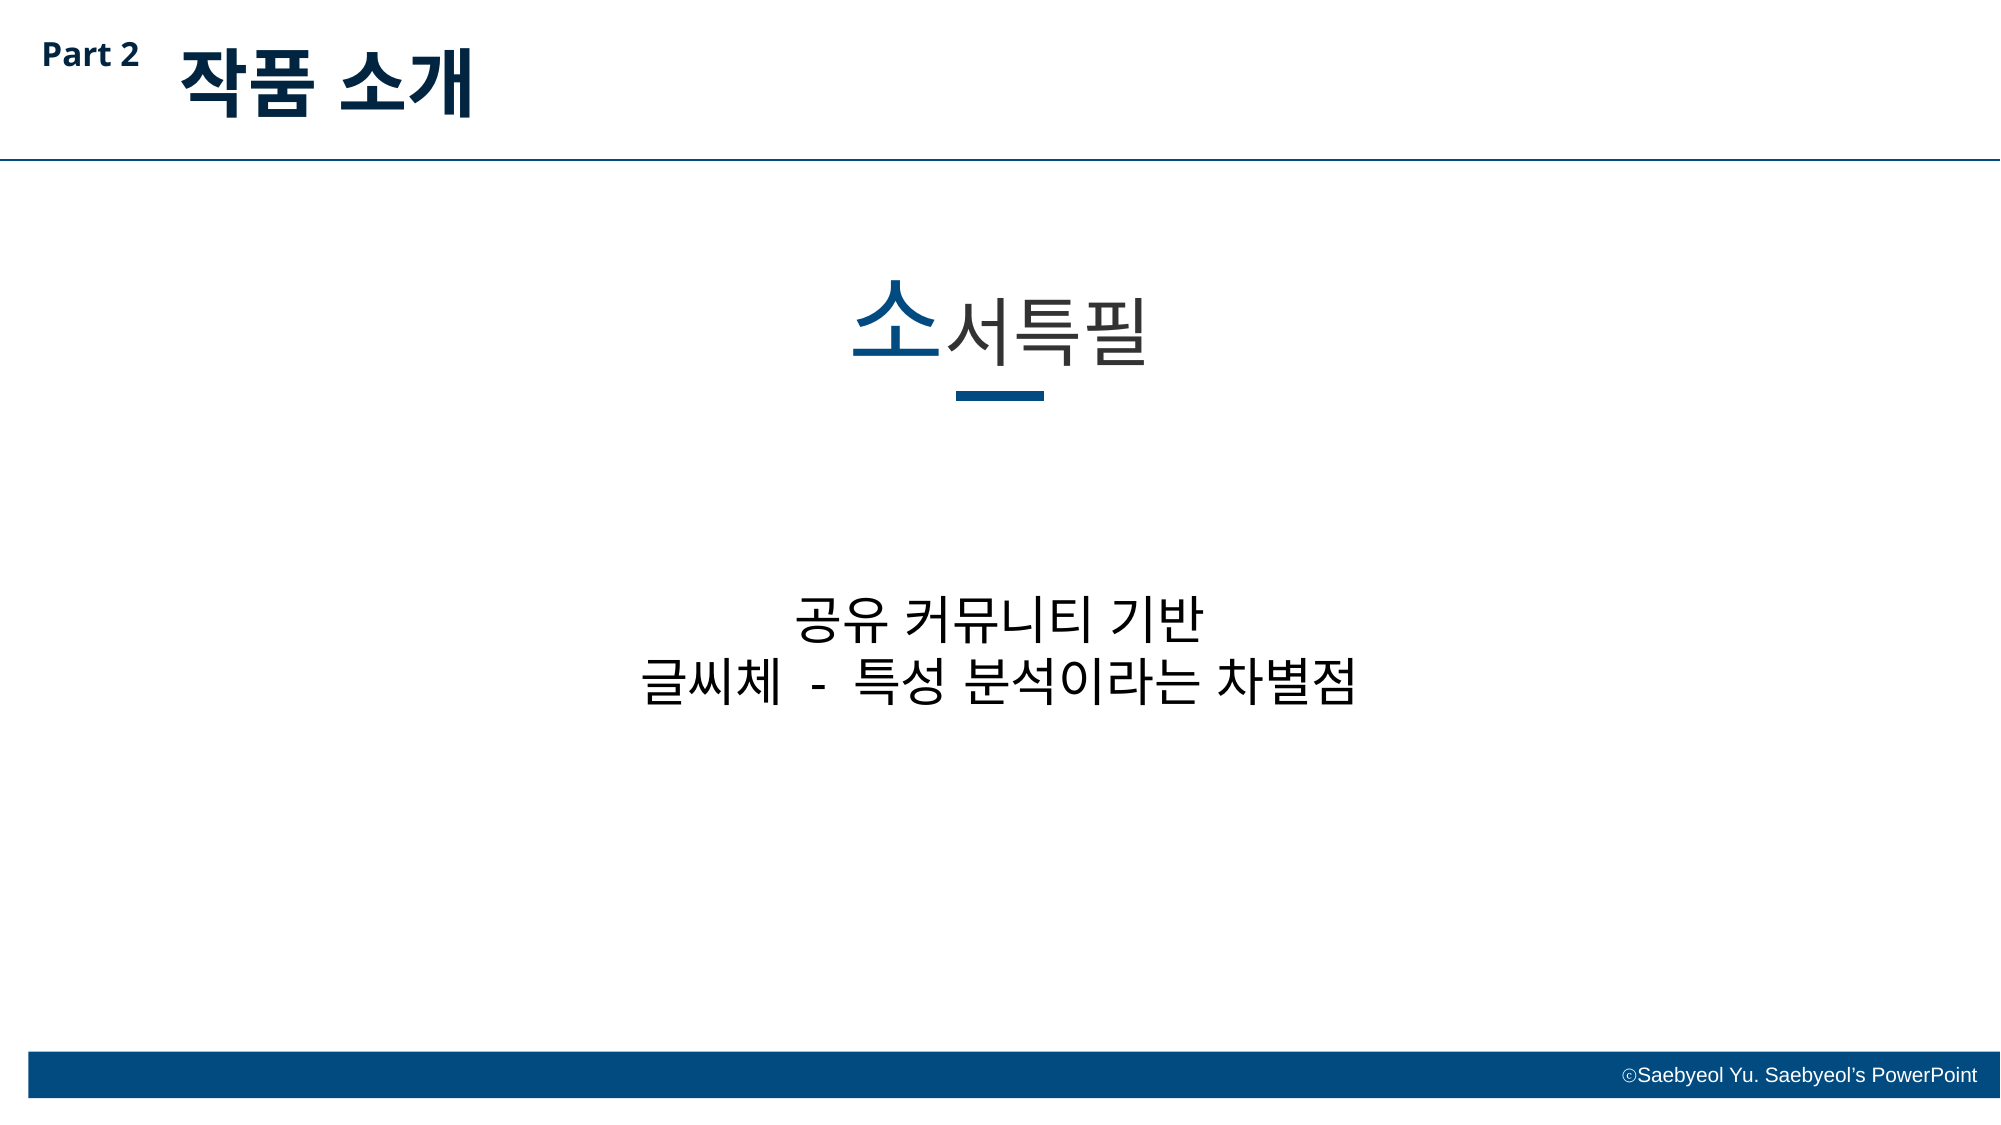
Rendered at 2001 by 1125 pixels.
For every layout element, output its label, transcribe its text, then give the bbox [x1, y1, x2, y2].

text_box 공유 커뮤니티 기반 글씨체 - 특성 분석이라는 차별점 [499, 579, 1501, 720]
text_box Part 2 [26, 26, 165, 81]
text_box 소서특필 [817, 248, 1183, 389]
text_box 작품 소개 [164, 28, 1098, 134]
